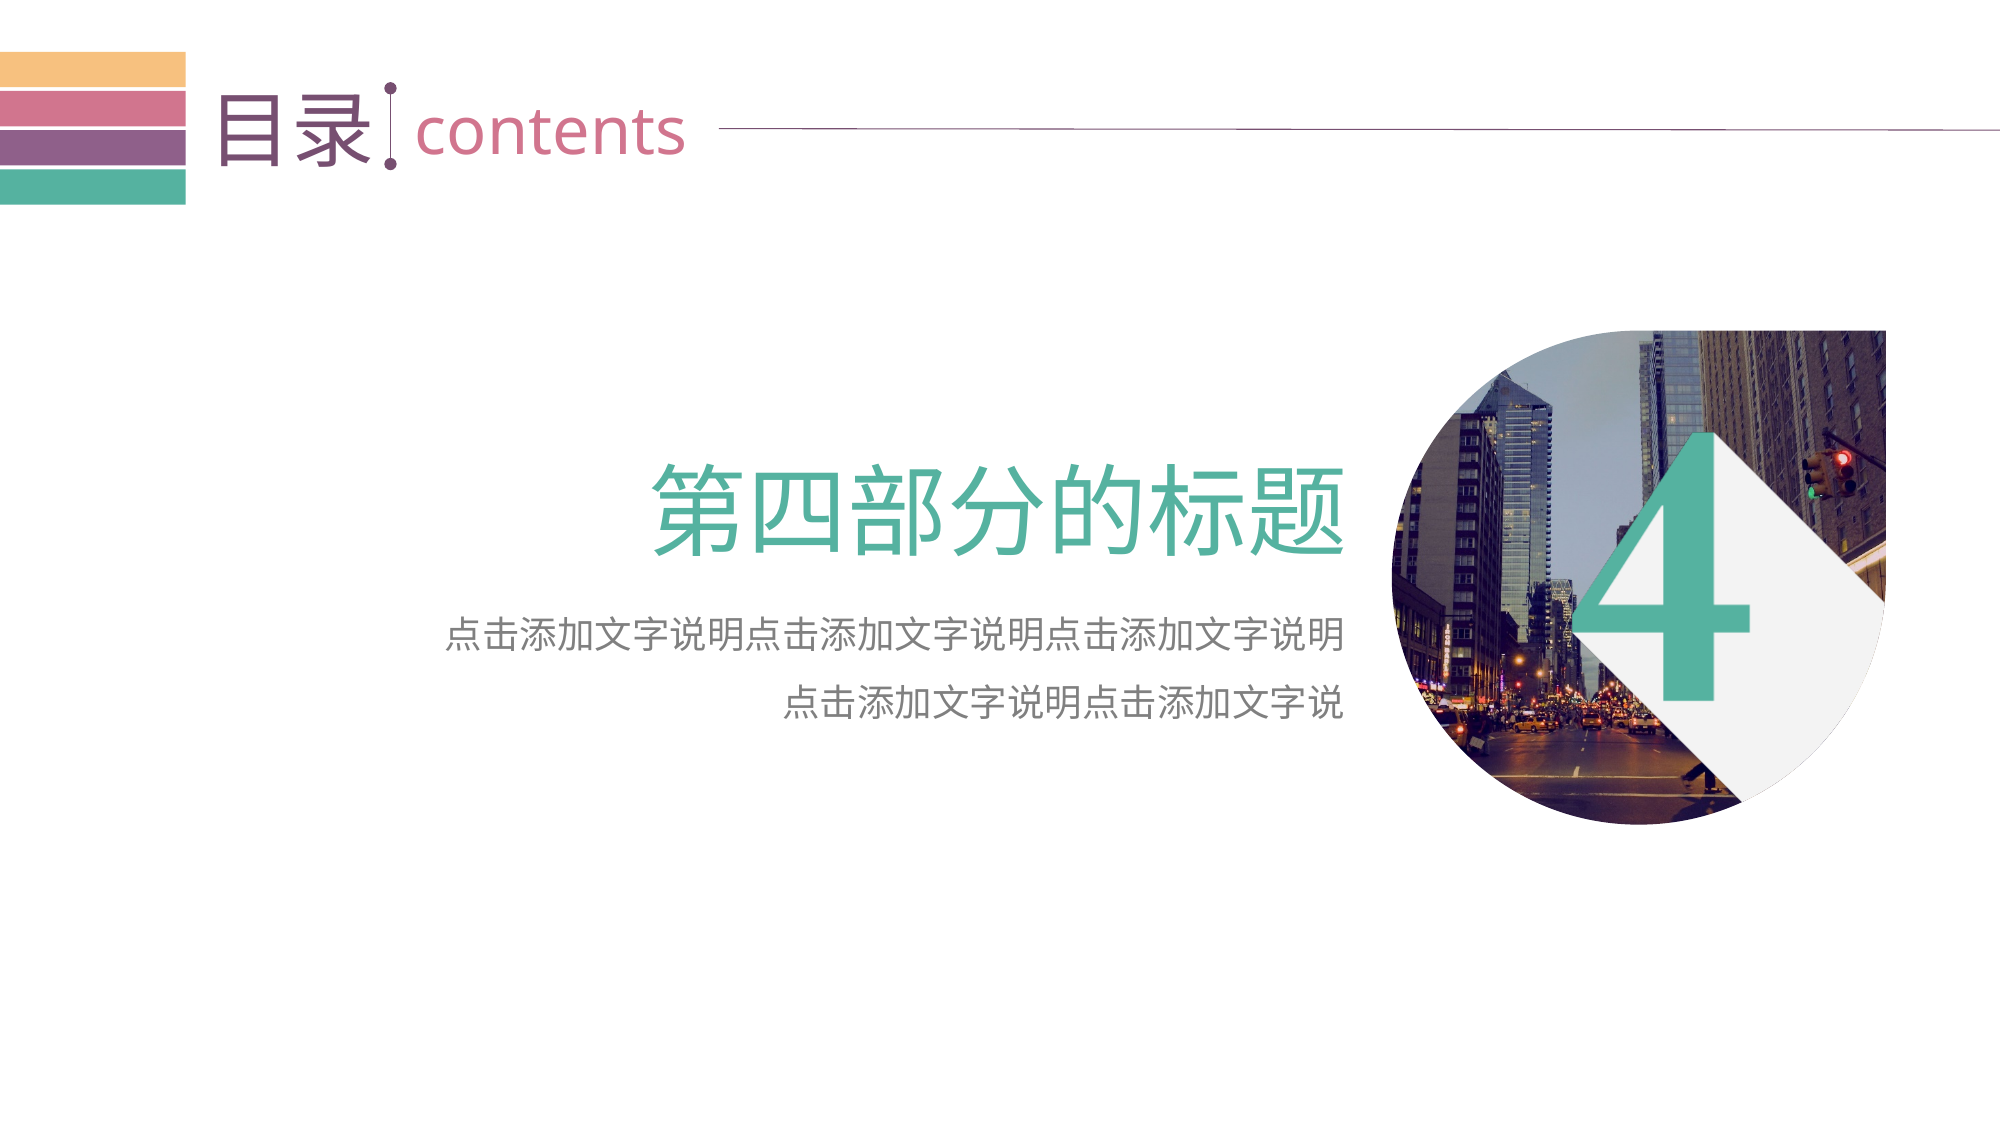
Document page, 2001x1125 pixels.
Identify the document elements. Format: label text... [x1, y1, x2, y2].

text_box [1391, 330, 1887, 825]
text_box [0, 51, 186, 205]
text_box 第四部分的标题 [633, 441, 1355, 576]
text_box 目录 [193, 70, 391, 185]
text_box 点击添加文字说明点击添加文字说明点击添加文字说明点击添加文字说明点击添加文字说 [427, 581, 1353, 731]
text_box contents [407, 80, 733, 176]
text_box [384, 82, 397, 171]
